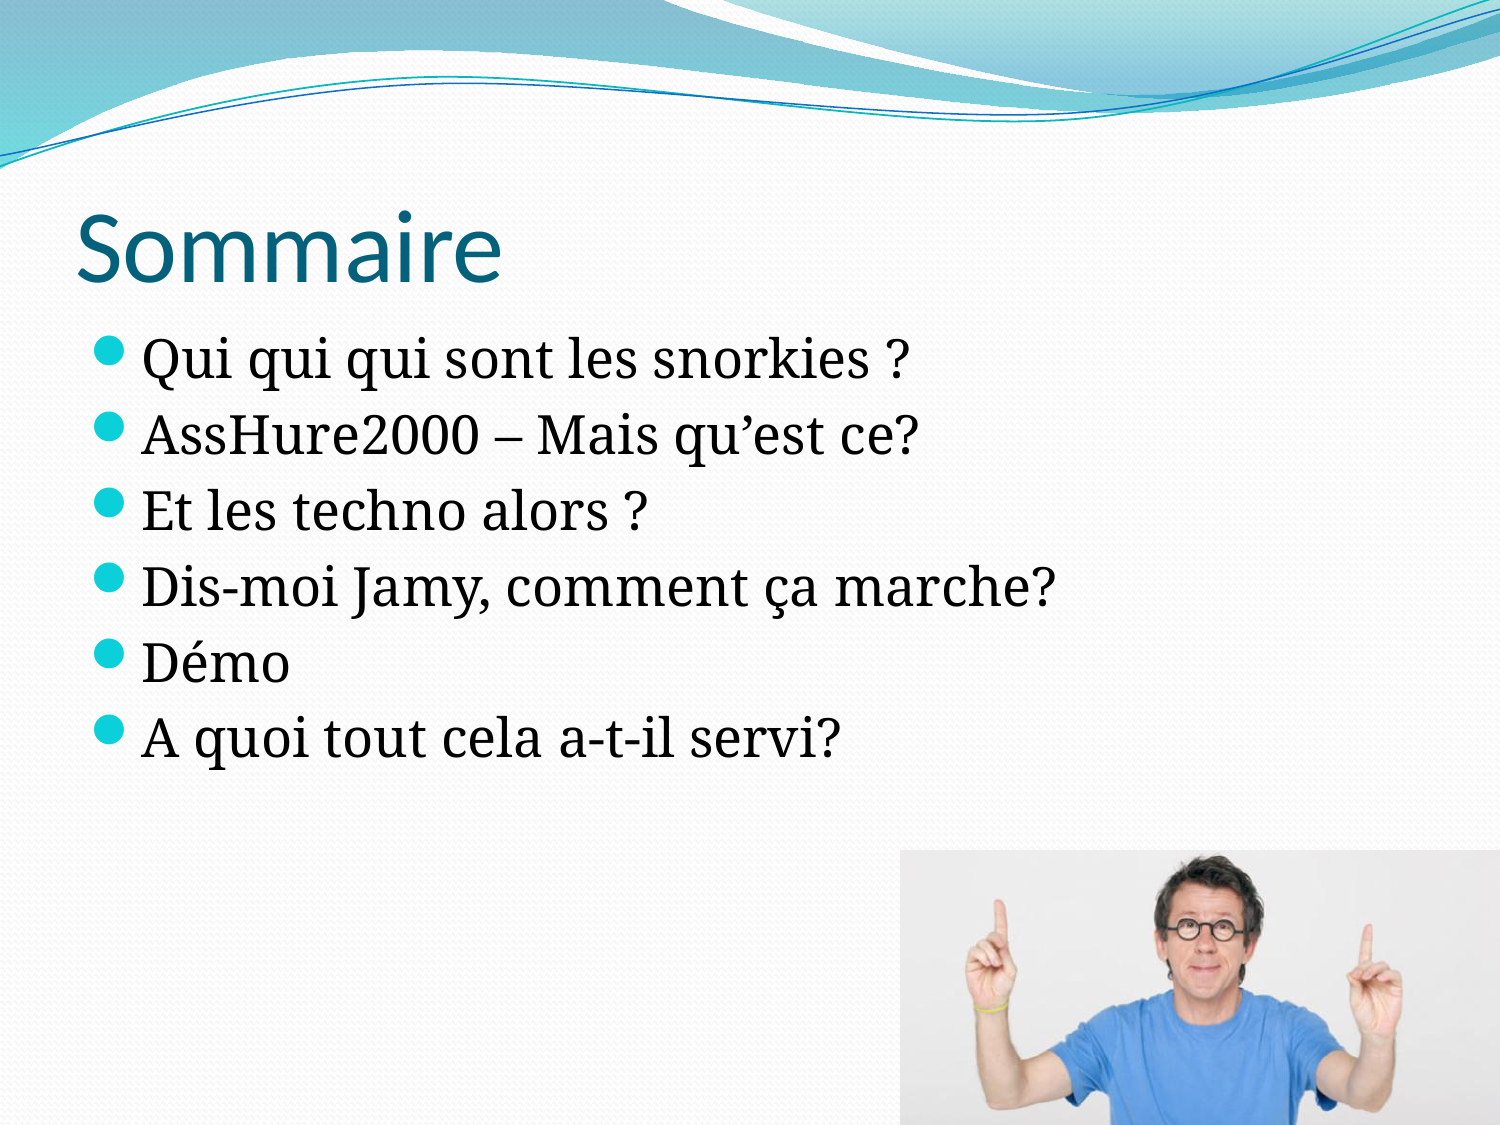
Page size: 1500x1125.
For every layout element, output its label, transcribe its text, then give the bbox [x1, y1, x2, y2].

title Sommaire [75, 115, 1425, 303]
picture [899, 850, 1500, 1125]
list Qui qui qui sont les snorkies ? AssHure2000 – Mais qu’est ce? Et les techno alors ? Dis-moi Jamy, comment ça marche? Démo A quoi tout cela a-t-il servi? [75, 317, 1425, 1038]
